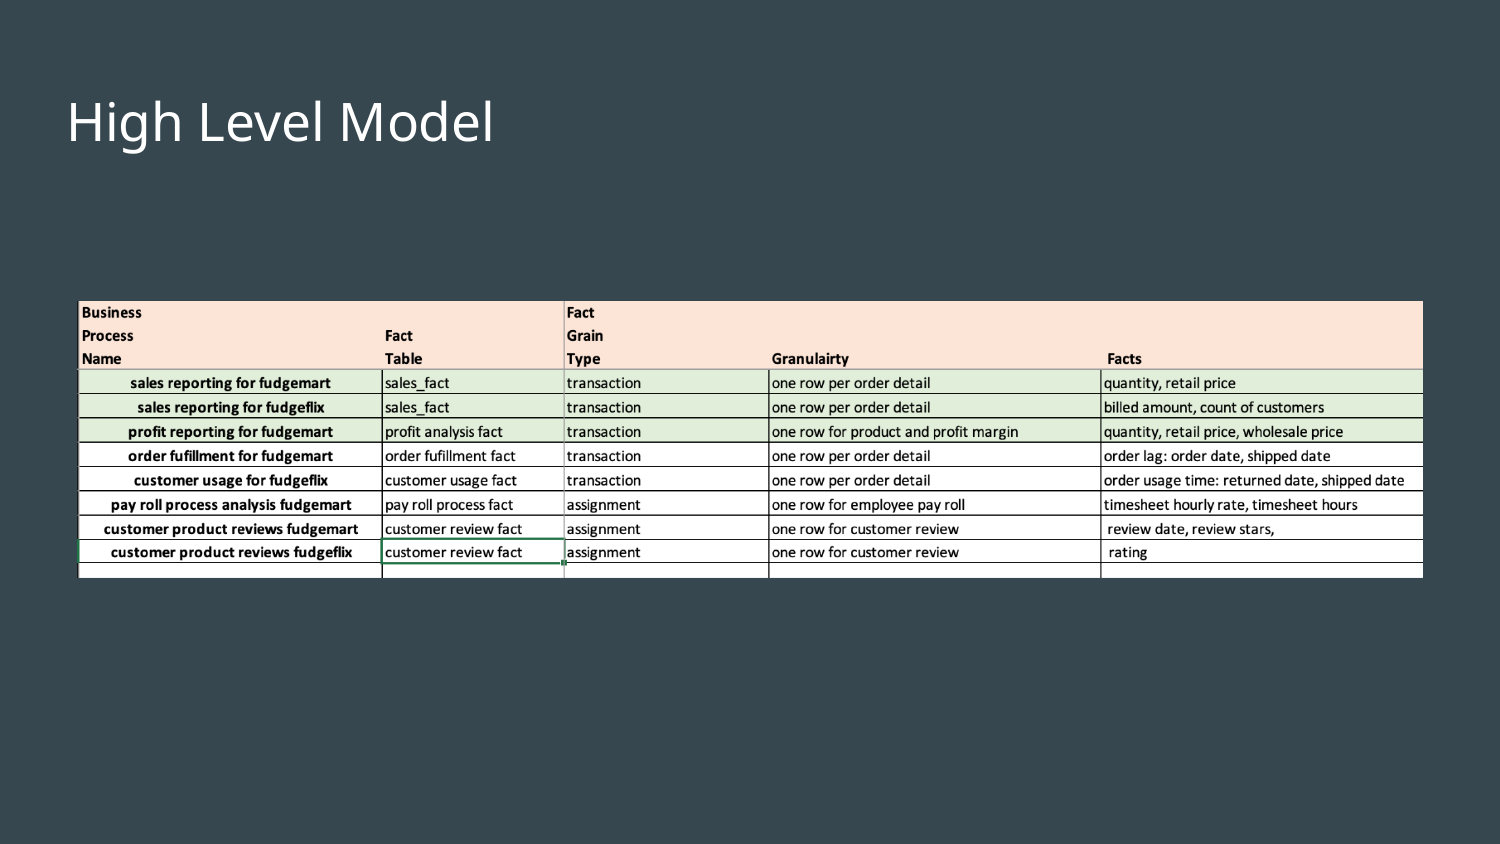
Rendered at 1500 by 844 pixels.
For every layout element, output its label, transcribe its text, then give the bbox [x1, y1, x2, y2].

picture [77, 301, 1423, 579]
title High Level Model [51, 72, 1449, 167]
